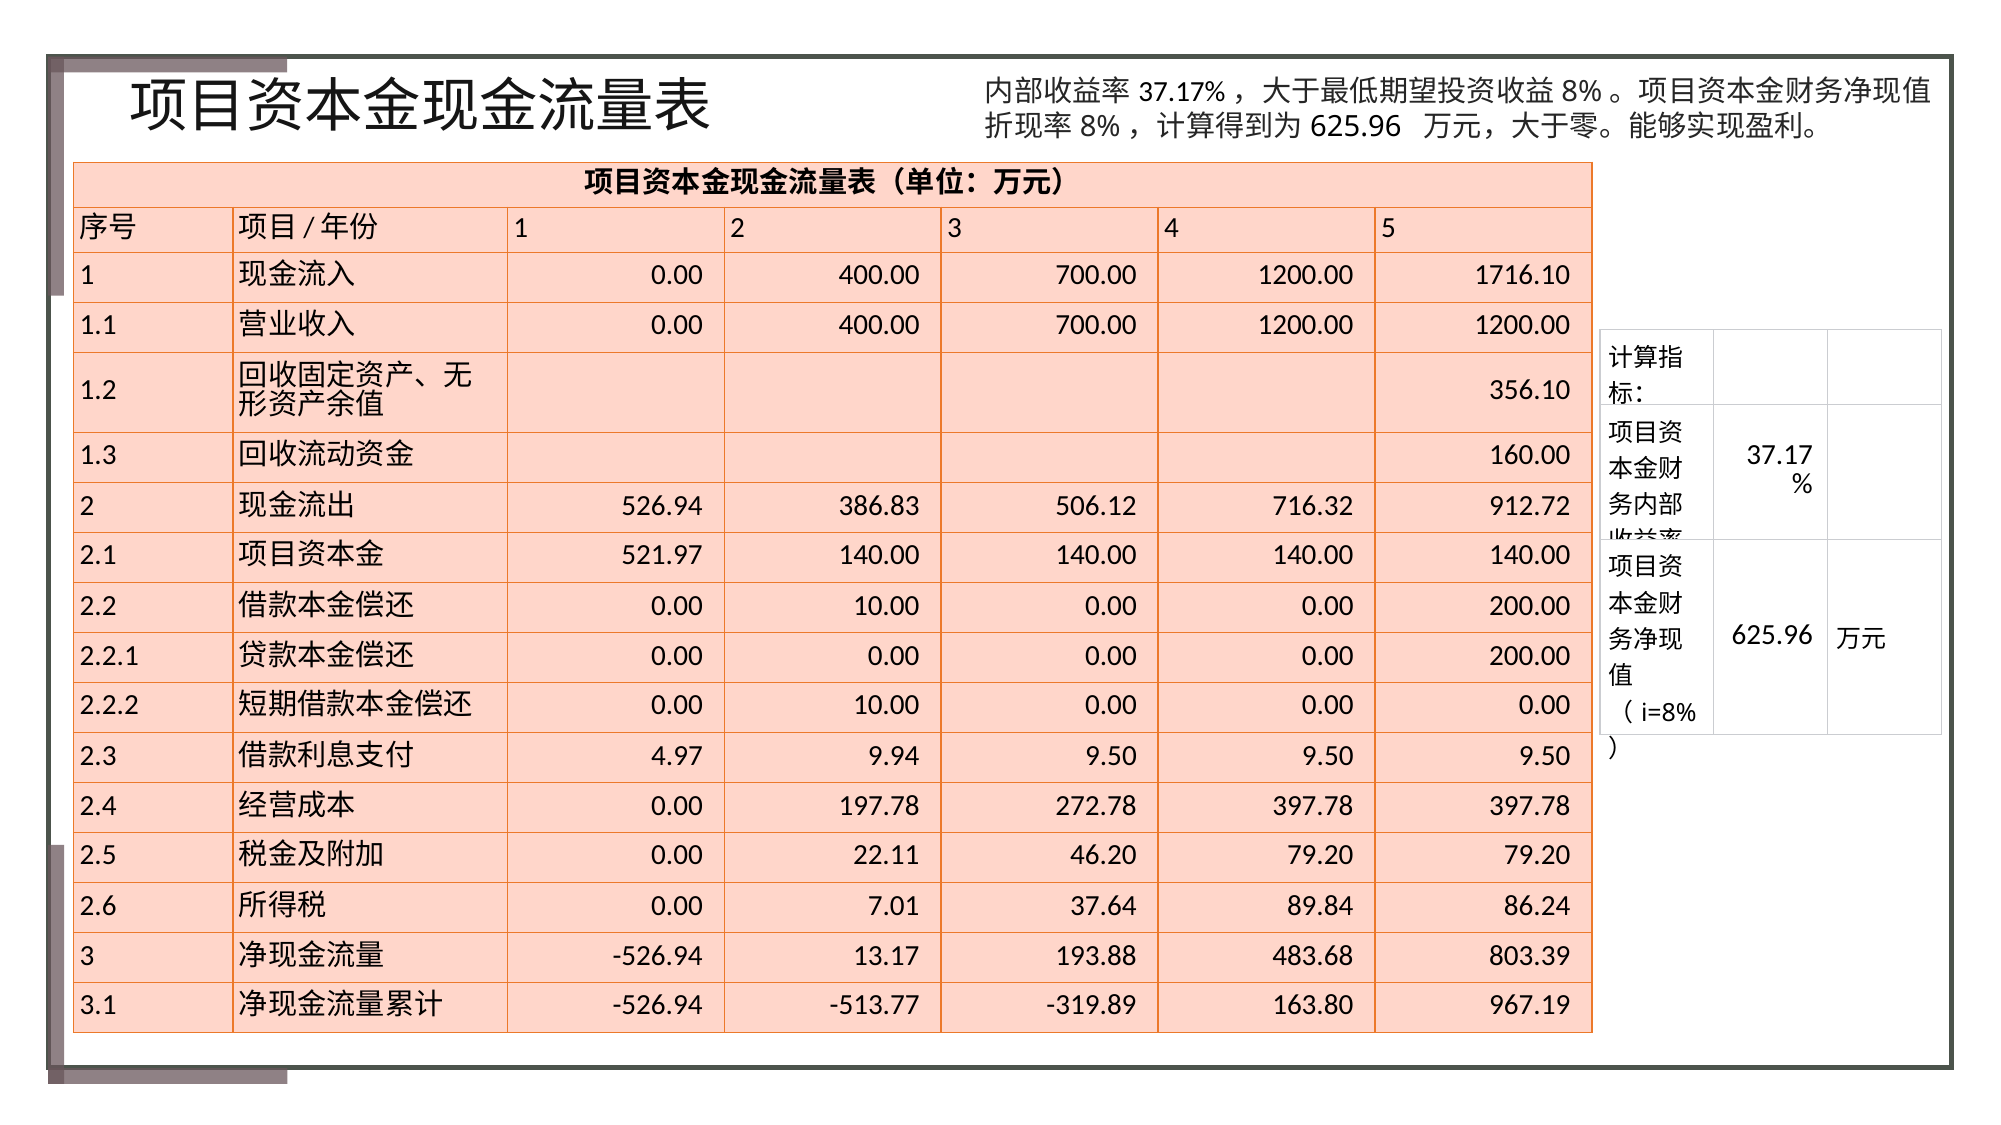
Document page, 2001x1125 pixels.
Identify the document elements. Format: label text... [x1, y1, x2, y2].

table_cell [508, 433, 724, 482]
table_cell 3 [942, 208, 1157, 252]
table_cell 2.1 [74, 533, 232, 582]
table_cell 625.96 [1714, 540, 1827, 734]
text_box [47, 56, 288, 296]
table_cell 0.00 [942, 583, 1157, 632]
text_box [48, 347, 73, 844]
table_cell 2 [74, 483, 232, 532]
table_cell 967.19 [1376, 983, 1591, 1032]
table_cell [942, 353, 1157, 432]
text_box [288, 56, 1952, 1068]
table_cell 1.1 [74, 303, 232, 352]
table_cell [942, 433, 1157, 482]
table_cell 2.5 [74, 833, 232, 844]
table_cell 2.2.2 [74, 683, 232, 732]
table_cell -319.89 [942, 983, 1157, 1032]
table_cell 400.00 [725, 253, 940, 302]
table_cell 483.68 [1159, 933, 1374, 982]
table_cell 经营成本 [234, 783, 507, 832]
table_cell 0.00 [942, 633, 1157, 682]
table_header [1714, 330, 1827, 404]
table_cell 7.01 [725, 883, 940, 932]
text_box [47, 844, 288, 1085]
table_cell 356.10 [1376, 353, 1591, 432]
table_cell 现金流出 [234, 483, 507, 532]
table_cell [1159, 433, 1374, 482]
table_cell 700.00 [942, 303, 1157, 352]
table_cell -526.94 [508, 933, 724, 982]
table_cell 回收固定资产、无形资产余值 [234, 353, 507, 432]
table_cell 197.78 [725, 783, 940, 832]
table_cell 10.00 [725, 683, 940, 732]
table_cell [508, 353, 724, 432]
table_cell 397.78 [1376, 783, 1591, 832]
table_cell 0.00 [1159, 683, 1374, 732]
table_cell 回收流动资金 [234, 433, 507, 482]
table_cell [725, 433, 940, 482]
table_cell 9.50 [1376, 733, 1591, 782]
table_cell 1200.00 [1159, 253, 1374, 302]
table_cell 163.80 [1159, 983, 1374, 1032]
table_cell 1 [74, 296, 232, 302]
table_cell 4.97 [508, 733, 724, 782]
table_cell 2.3 [74, 733, 232, 782]
table_cell 803.39 [1376, 933, 1591, 982]
text_box 内部收益率37.17%，大于最低期望投资收益8%。项目资本金财务净现值折现率8%，计算得到为625.96 万元，大于零。能够实现盈利。 [970, 64, 1971, 150]
table_cell 140.00 [1376, 533, 1591, 582]
text_box 项目资本金现金流量表 [288, 61, 747, 146]
table_cell -526.94 [508, 983, 724, 1032]
table_cell 506.12 [942, 483, 1157, 532]
table_cell 项目/年份 [288, 208, 507, 252]
table_cell 1200.00 [1159, 303, 1374, 352]
table_cell -513.77 [725, 983, 940, 1032]
table_cell 2.4 [74, 783, 232, 832]
table_cell 税金及附加 [234, 833, 507, 882]
table_cell [1159, 353, 1374, 432]
table_cell 79.20 [1376, 833, 1591, 882]
table_header [1828, 330, 1941, 404]
table_cell 项目资本金 [234, 533, 507, 582]
table_cell 营业收入 [234, 303, 507, 352]
table_cell 193.88 [942, 933, 1157, 982]
table_cell 9.50 [1159, 733, 1374, 782]
table_cell 2 [725, 208, 940, 252]
table_cell 净现金流量 [288, 933, 507, 982]
table_cell 9.94 [725, 733, 940, 782]
table_cell 2.2.1 [74, 633, 232, 682]
table_cell 400.00 [725, 303, 940, 352]
table_cell 短期借款本金偿还 [234, 683, 507, 732]
table_cell 160.00 [1376, 433, 1591, 482]
table_cell 0.00 [508, 883, 724, 932]
table_cell 912.72 [1376, 483, 1591, 532]
table_cell 借款本金偿还 [234, 583, 507, 632]
text_box [48, 296, 73, 346]
table_cell 0.00 [508, 583, 724, 632]
table_header 项目资本金现金流量表（单位：万元） [288, 163, 1591, 207]
table_cell 386.83 [725, 483, 940, 532]
table_cell 37.64 [942, 883, 1157, 932]
table_cell 4 [1159, 208, 1374, 252]
table_cell 700.00 [942, 253, 1157, 302]
table_cell 140.00 [1159, 533, 1374, 582]
table_cell 1.3 [74, 433, 232, 482]
table_cell 万元 [1828, 540, 1941, 734]
table_cell 0.00 [508, 633, 724, 682]
table_cell 0.00 [508, 253, 724, 302]
table_cell 22.11 [725, 833, 940, 882]
table_cell 9.50 [942, 733, 1157, 782]
table_cell 89.84 [1159, 883, 1374, 932]
table_cell 1 [508, 208, 724, 252]
table_cell [1828, 405, 1941, 539]
table_cell 0.00 [508, 783, 724, 832]
table_cell 13.17 [725, 933, 940, 982]
table_cell [725, 353, 940, 432]
table_cell 5 [1376, 208, 1591, 252]
table_cell 净现金流量累计 [288, 983, 507, 1032]
table_cell 项目资本金财务内部收益率 [1601, 405, 1713, 539]
table_header 计算指标： [1601, 330, 1713, 404]
table_cell 0.00 [1159, 583, 1374, 632]
table_cell 140.00 [725, 533, 940, 582]
table_cell 0.00 [1376, 683, 1591, 732]
table_cell 716.32 [1159, 483, 1374, 532]
table_cell 79.20 [1159, 833, 1374, 882]
table_cell 1716.10 [1376, 253, 1591, 302]
table_cell 0.00 [508, 683, 724, 732]
table_cell 10.00 [725, 583, 940, 632]
table_cell 526.94 [508, 483, 724, 532]
table_cell 借款利息支付 [234, 733, 507, 782]
table_cell 0.00 [508, 303, 724, 352]
table_cell 0.00 [508, 833, 724, 882]
table_cell 200.00 [1376, 633, 1591, 682]
table_cell 项目资本金财务净现值（i=8%） [1601, 540, 1713, 734]
table_cell 272.78 [942, 783, 1157, 832]
table_cell 397.78 [1159, 783, 1374, 832]
table_cell 所得税 [288, 883, 507, 932]
table_cell 46.20 [942, 833, 1157, 882]
table_cell 0.00 [725, 633, 940, 682]
table_cell 现金流入 [234, 253, 507, 302]
table_cell 1200.00 [1376, 303, 1591, 352]
table_cell 贷款本金偿还 [234, 633, 507, 682]
table_cell 521.97 [508, 533, 724, 582]
table_cell 200.00 [1376, 583, 1591, 632]
table_cell 2.2 [74, 583, 232, 632]
table_cell 37.17% [1714, 405, 1827, 539]
table_cell 0.00 [1159, 633, 1374, 682]
table_cell 140.00 [942, 533, 1157, 582]
table_cell 86.24 [1376, 883, 1591, 932]
table_cell 0.00 [942, 683, 1157, 732]
table_cell 1.2 [74, 353, 232, 432]
